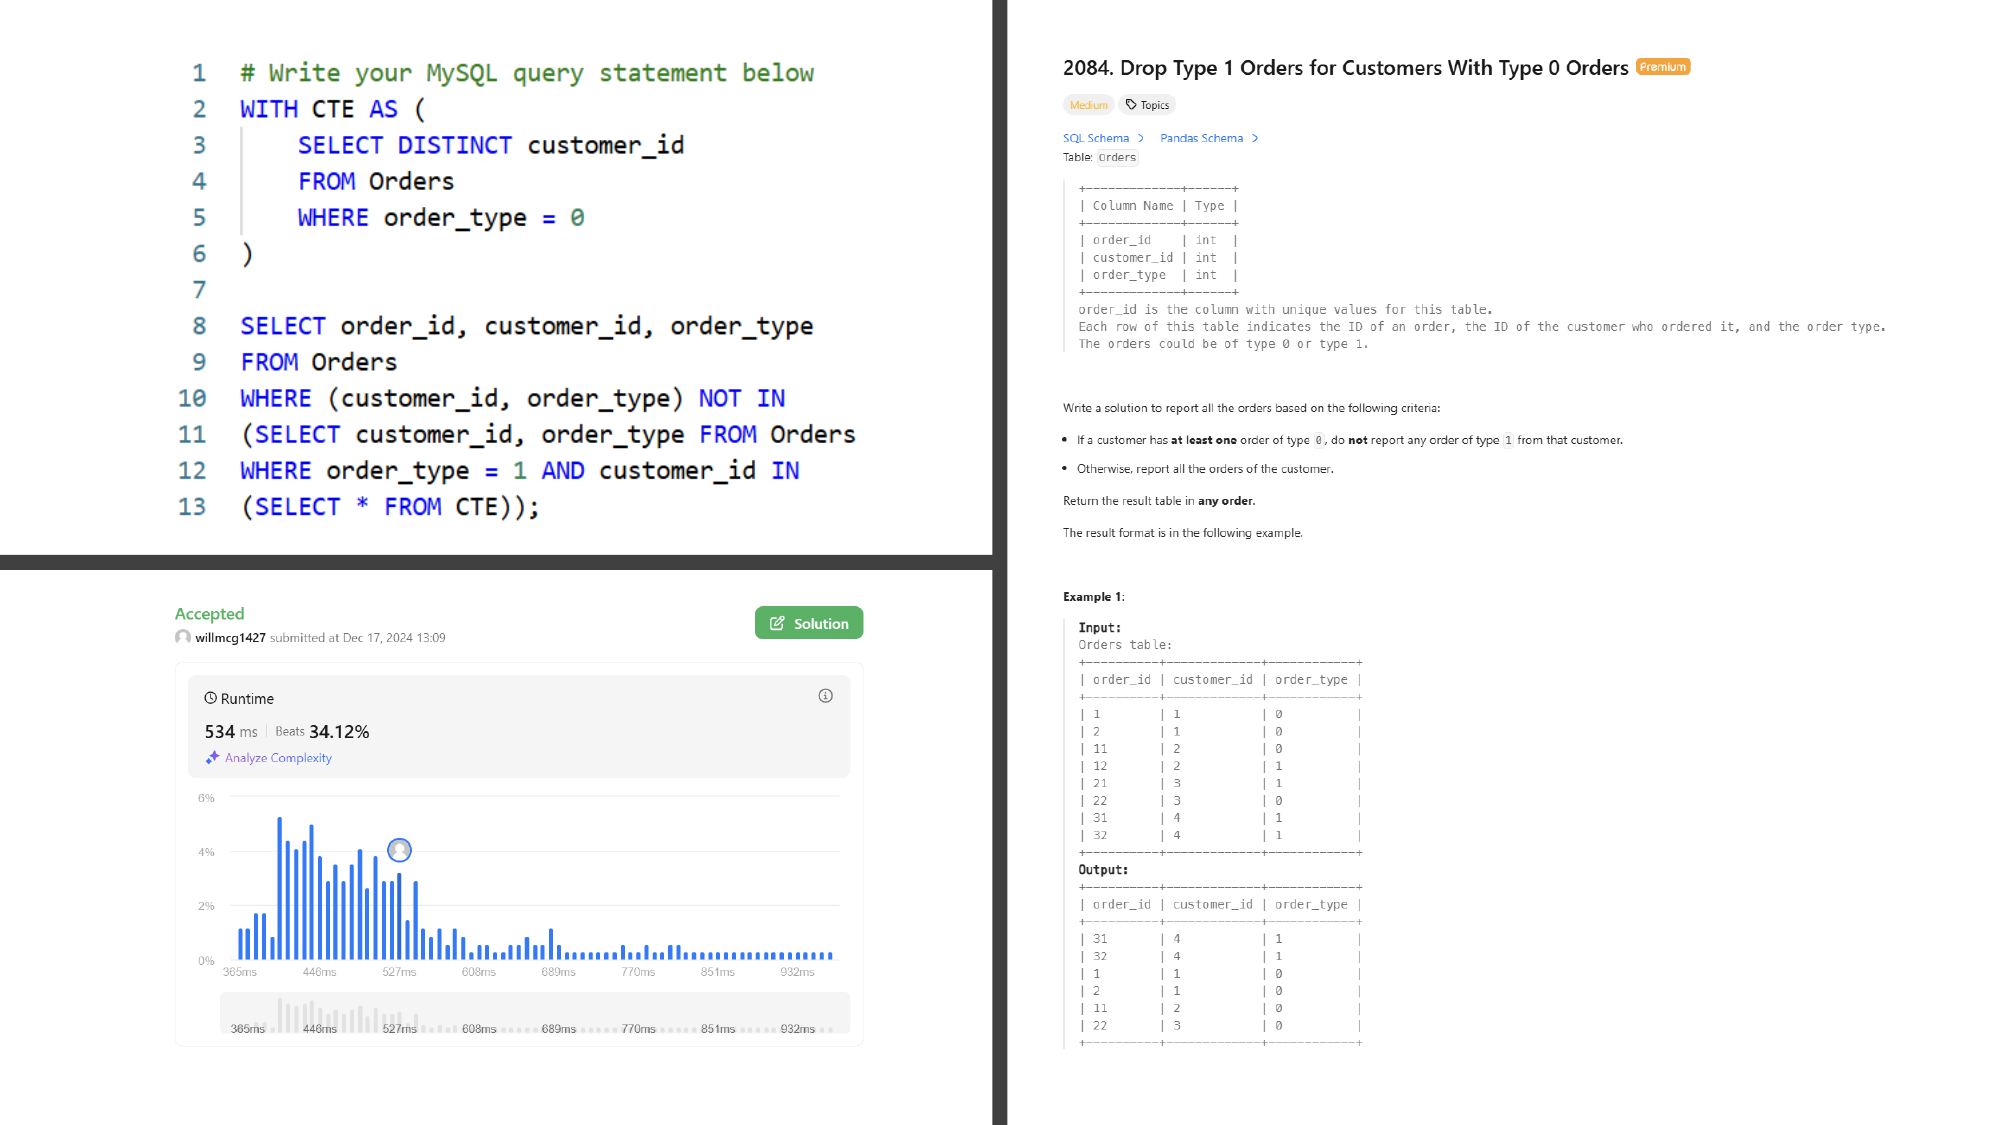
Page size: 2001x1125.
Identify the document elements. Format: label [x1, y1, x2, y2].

text_box [991, 0, 1009, 1125]
text_box [0, 553, 1006, 571]
picture [168, 595, 872, 1049]
picture [1059, 52, 1900, 1049]
picture [170, 52, 870, 530]
